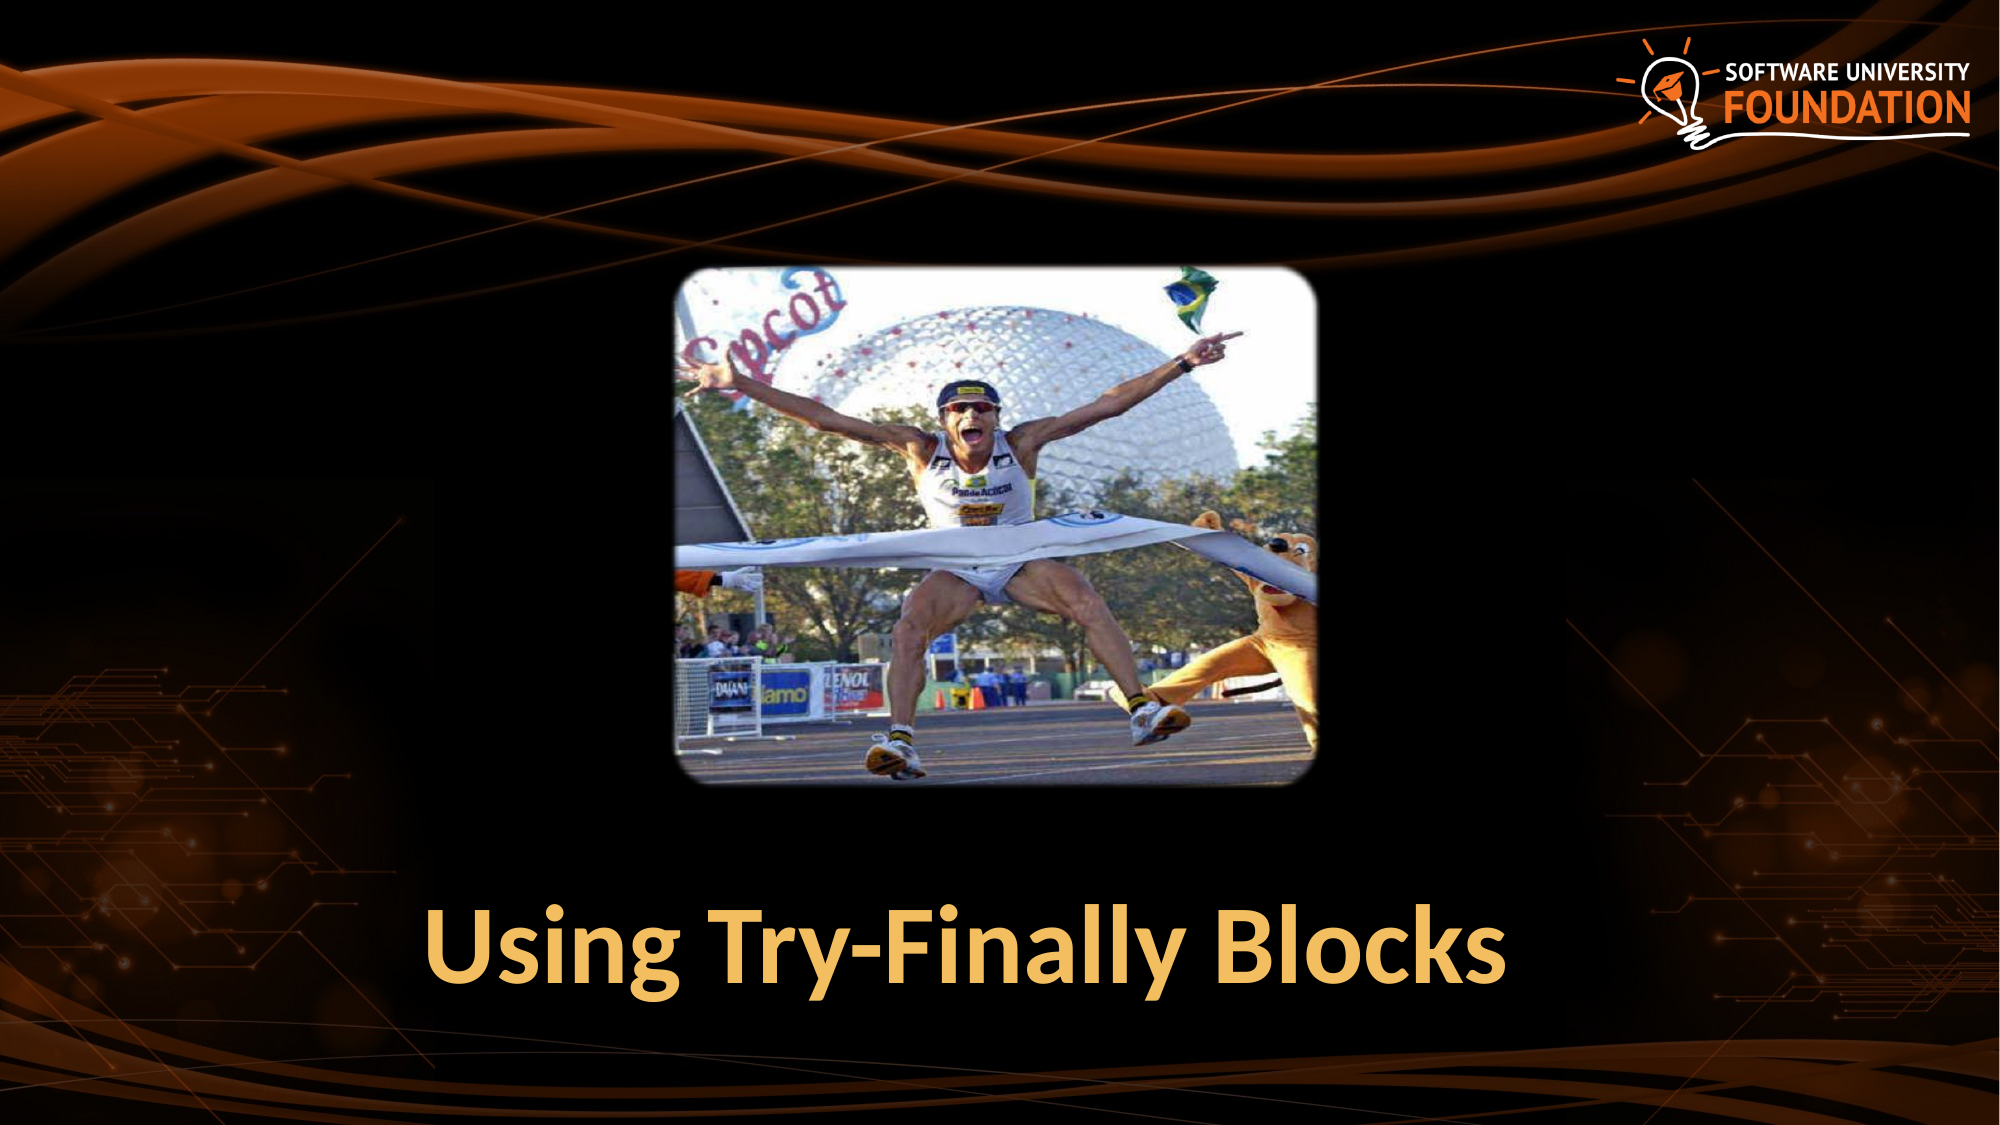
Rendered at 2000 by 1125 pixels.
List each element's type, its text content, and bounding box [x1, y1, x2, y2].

title Using Try-Finally Blocks [233, 877, 1700, 1013]
picture [0, 0, 2000, 1125]
